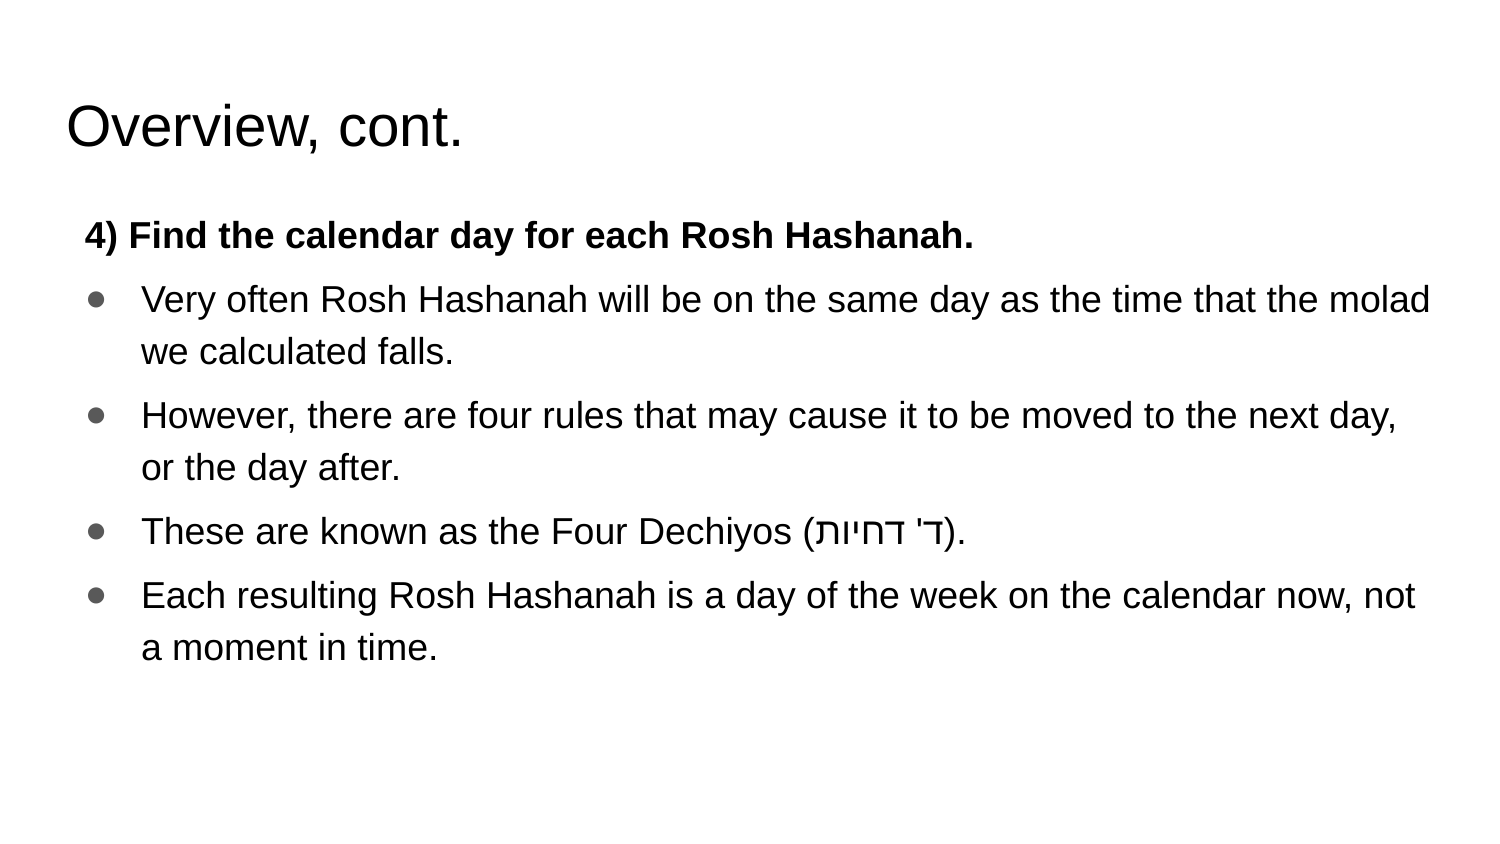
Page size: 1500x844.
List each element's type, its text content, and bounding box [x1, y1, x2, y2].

list 4) Find the calendar day for each Rosh Hashanah. Very often Rosh Hashanah will be on the same day as the time that the molad we calculated falls. However, there are four rules that may cause it to be moved to the next day, or the day after. These are known as the Four Dechiyos (ד' דחיות). Each resulting Rosh Hashanah is a day of the week on the calendar now, not a moment in time. [51, 189, 1449, 750]
title Overview, cont. [51, 72, 1449, 167]
